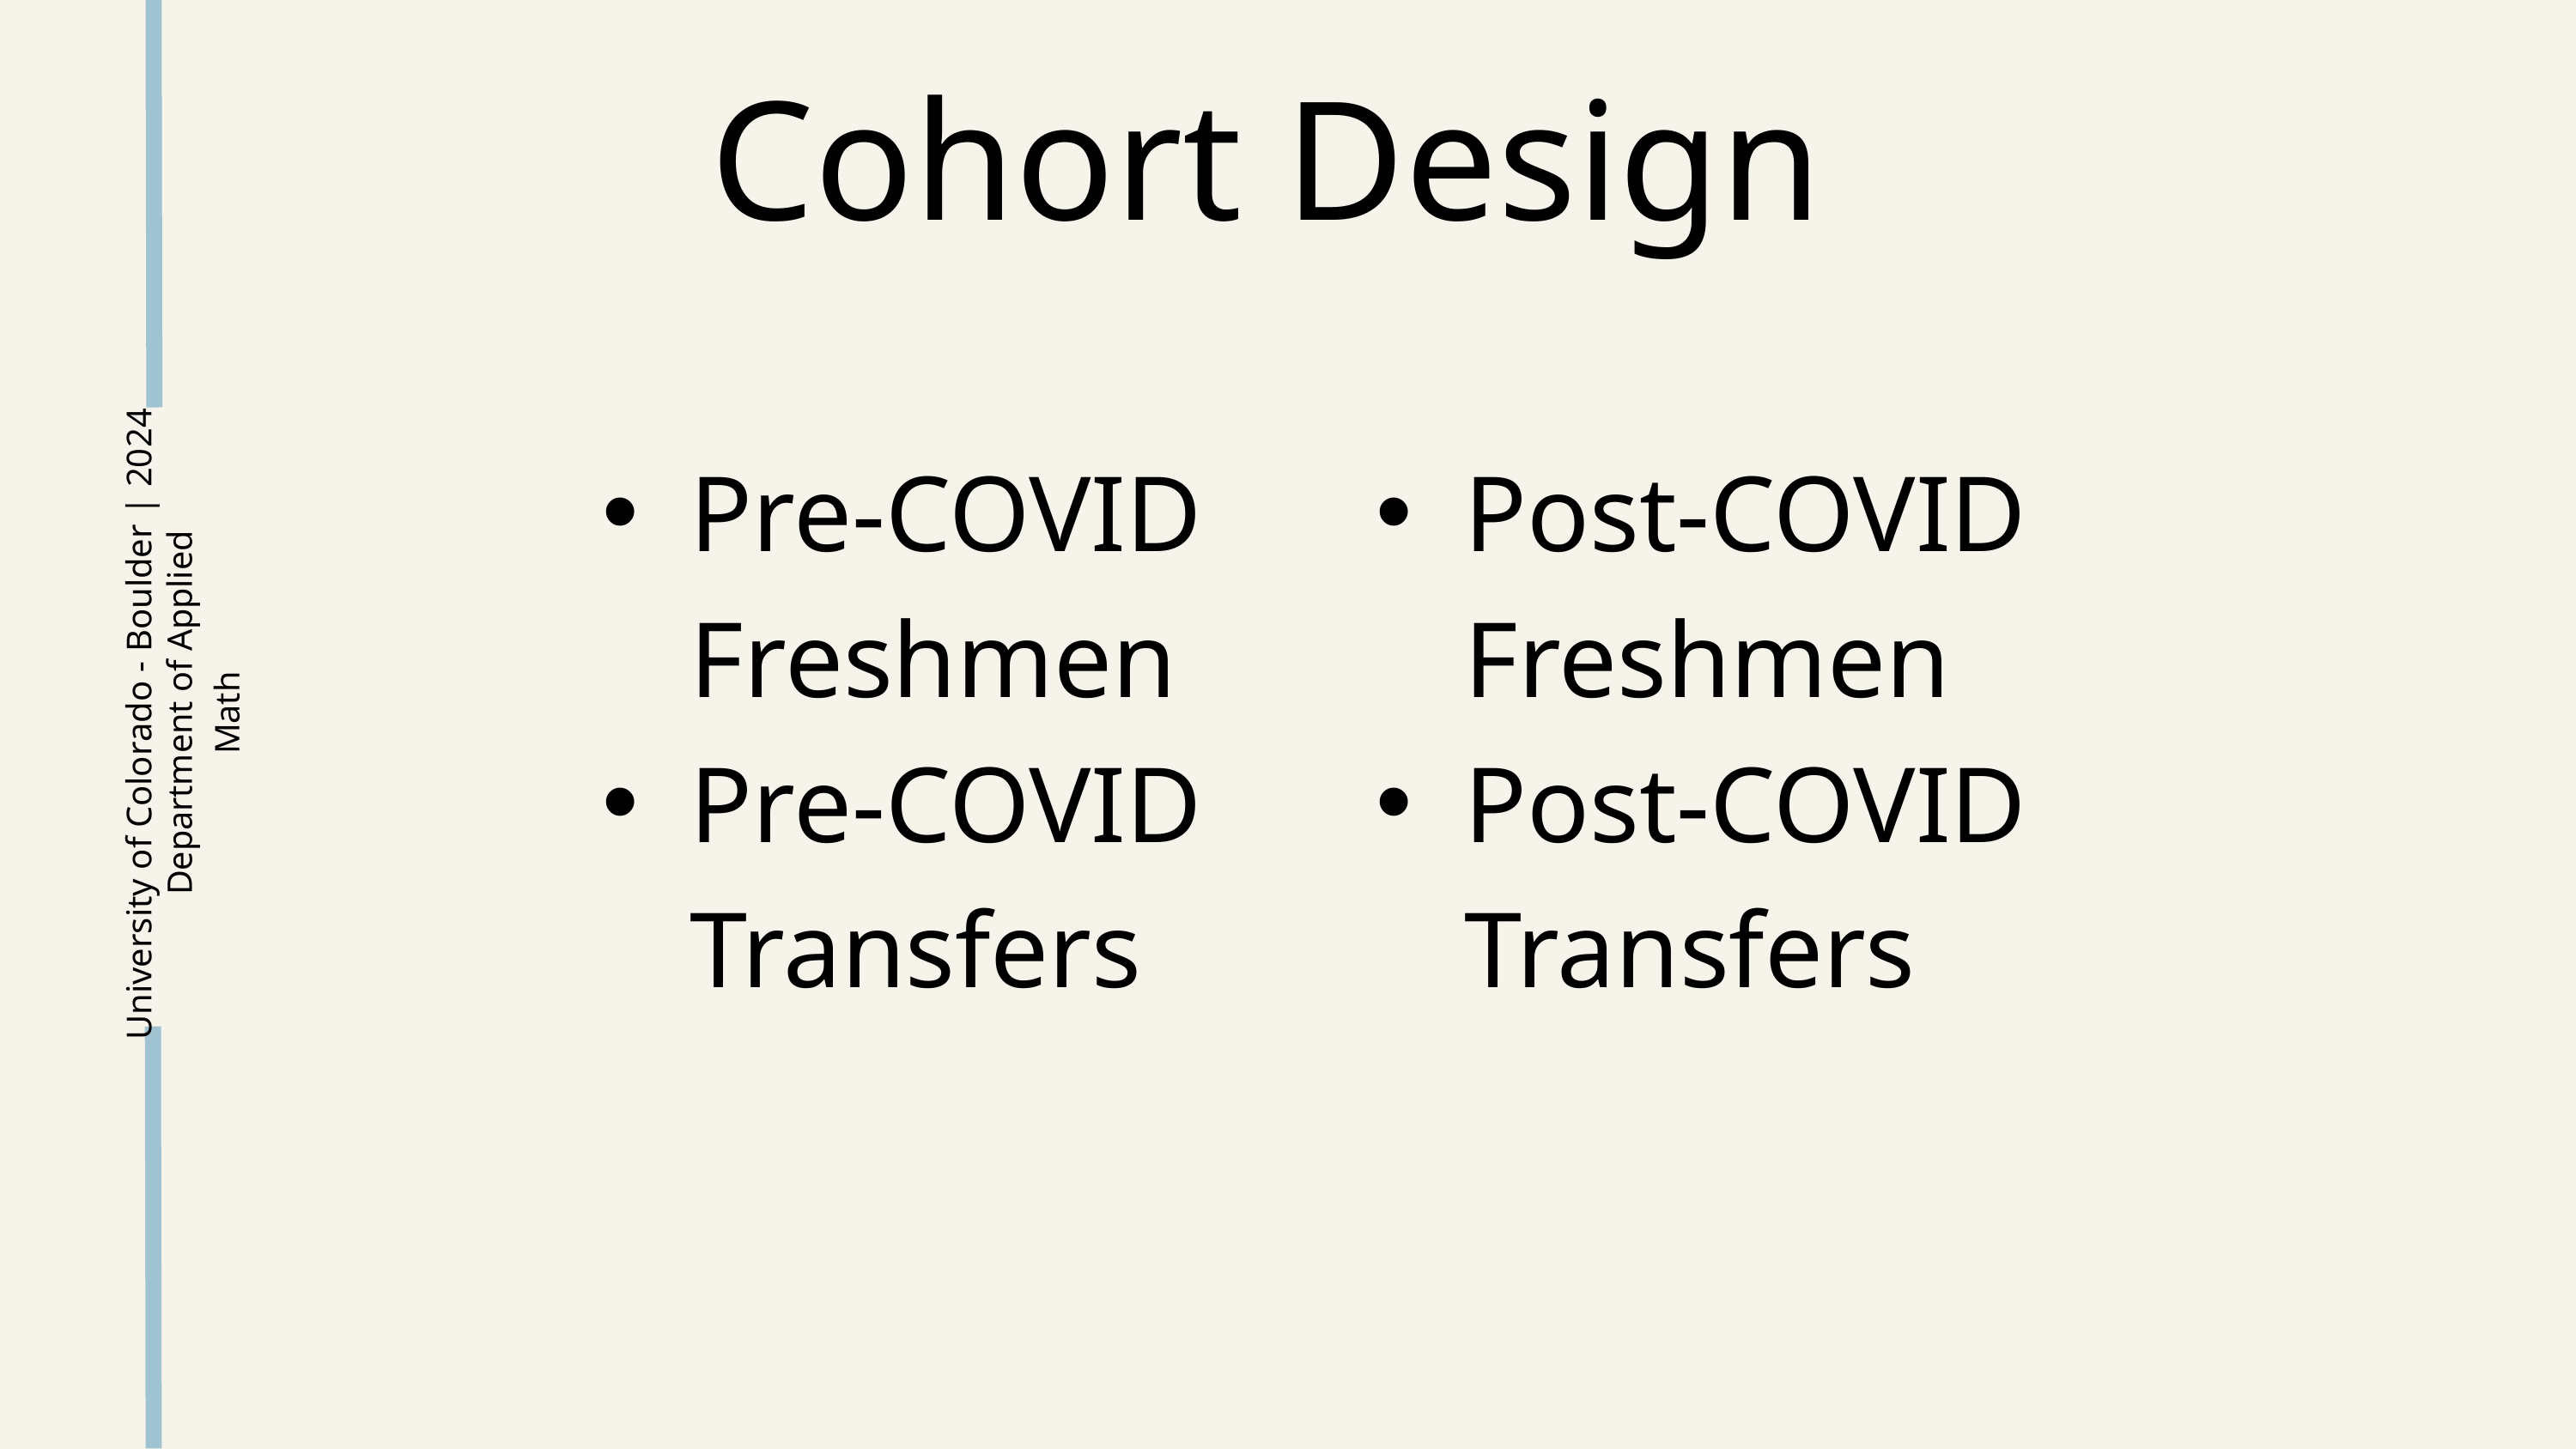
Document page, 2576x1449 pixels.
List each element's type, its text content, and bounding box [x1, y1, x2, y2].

text_box Post-COVID Freshmen Post-COVID Transfers [1288, 427, 2066, 1009]
text_box Pre-COVID Freshmen Pre-COVID Transfers [513, 427, 1288, 1009]
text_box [112, 396, 196, 1052]
text_box Cohort Design [693, 22, 1882, 253]
